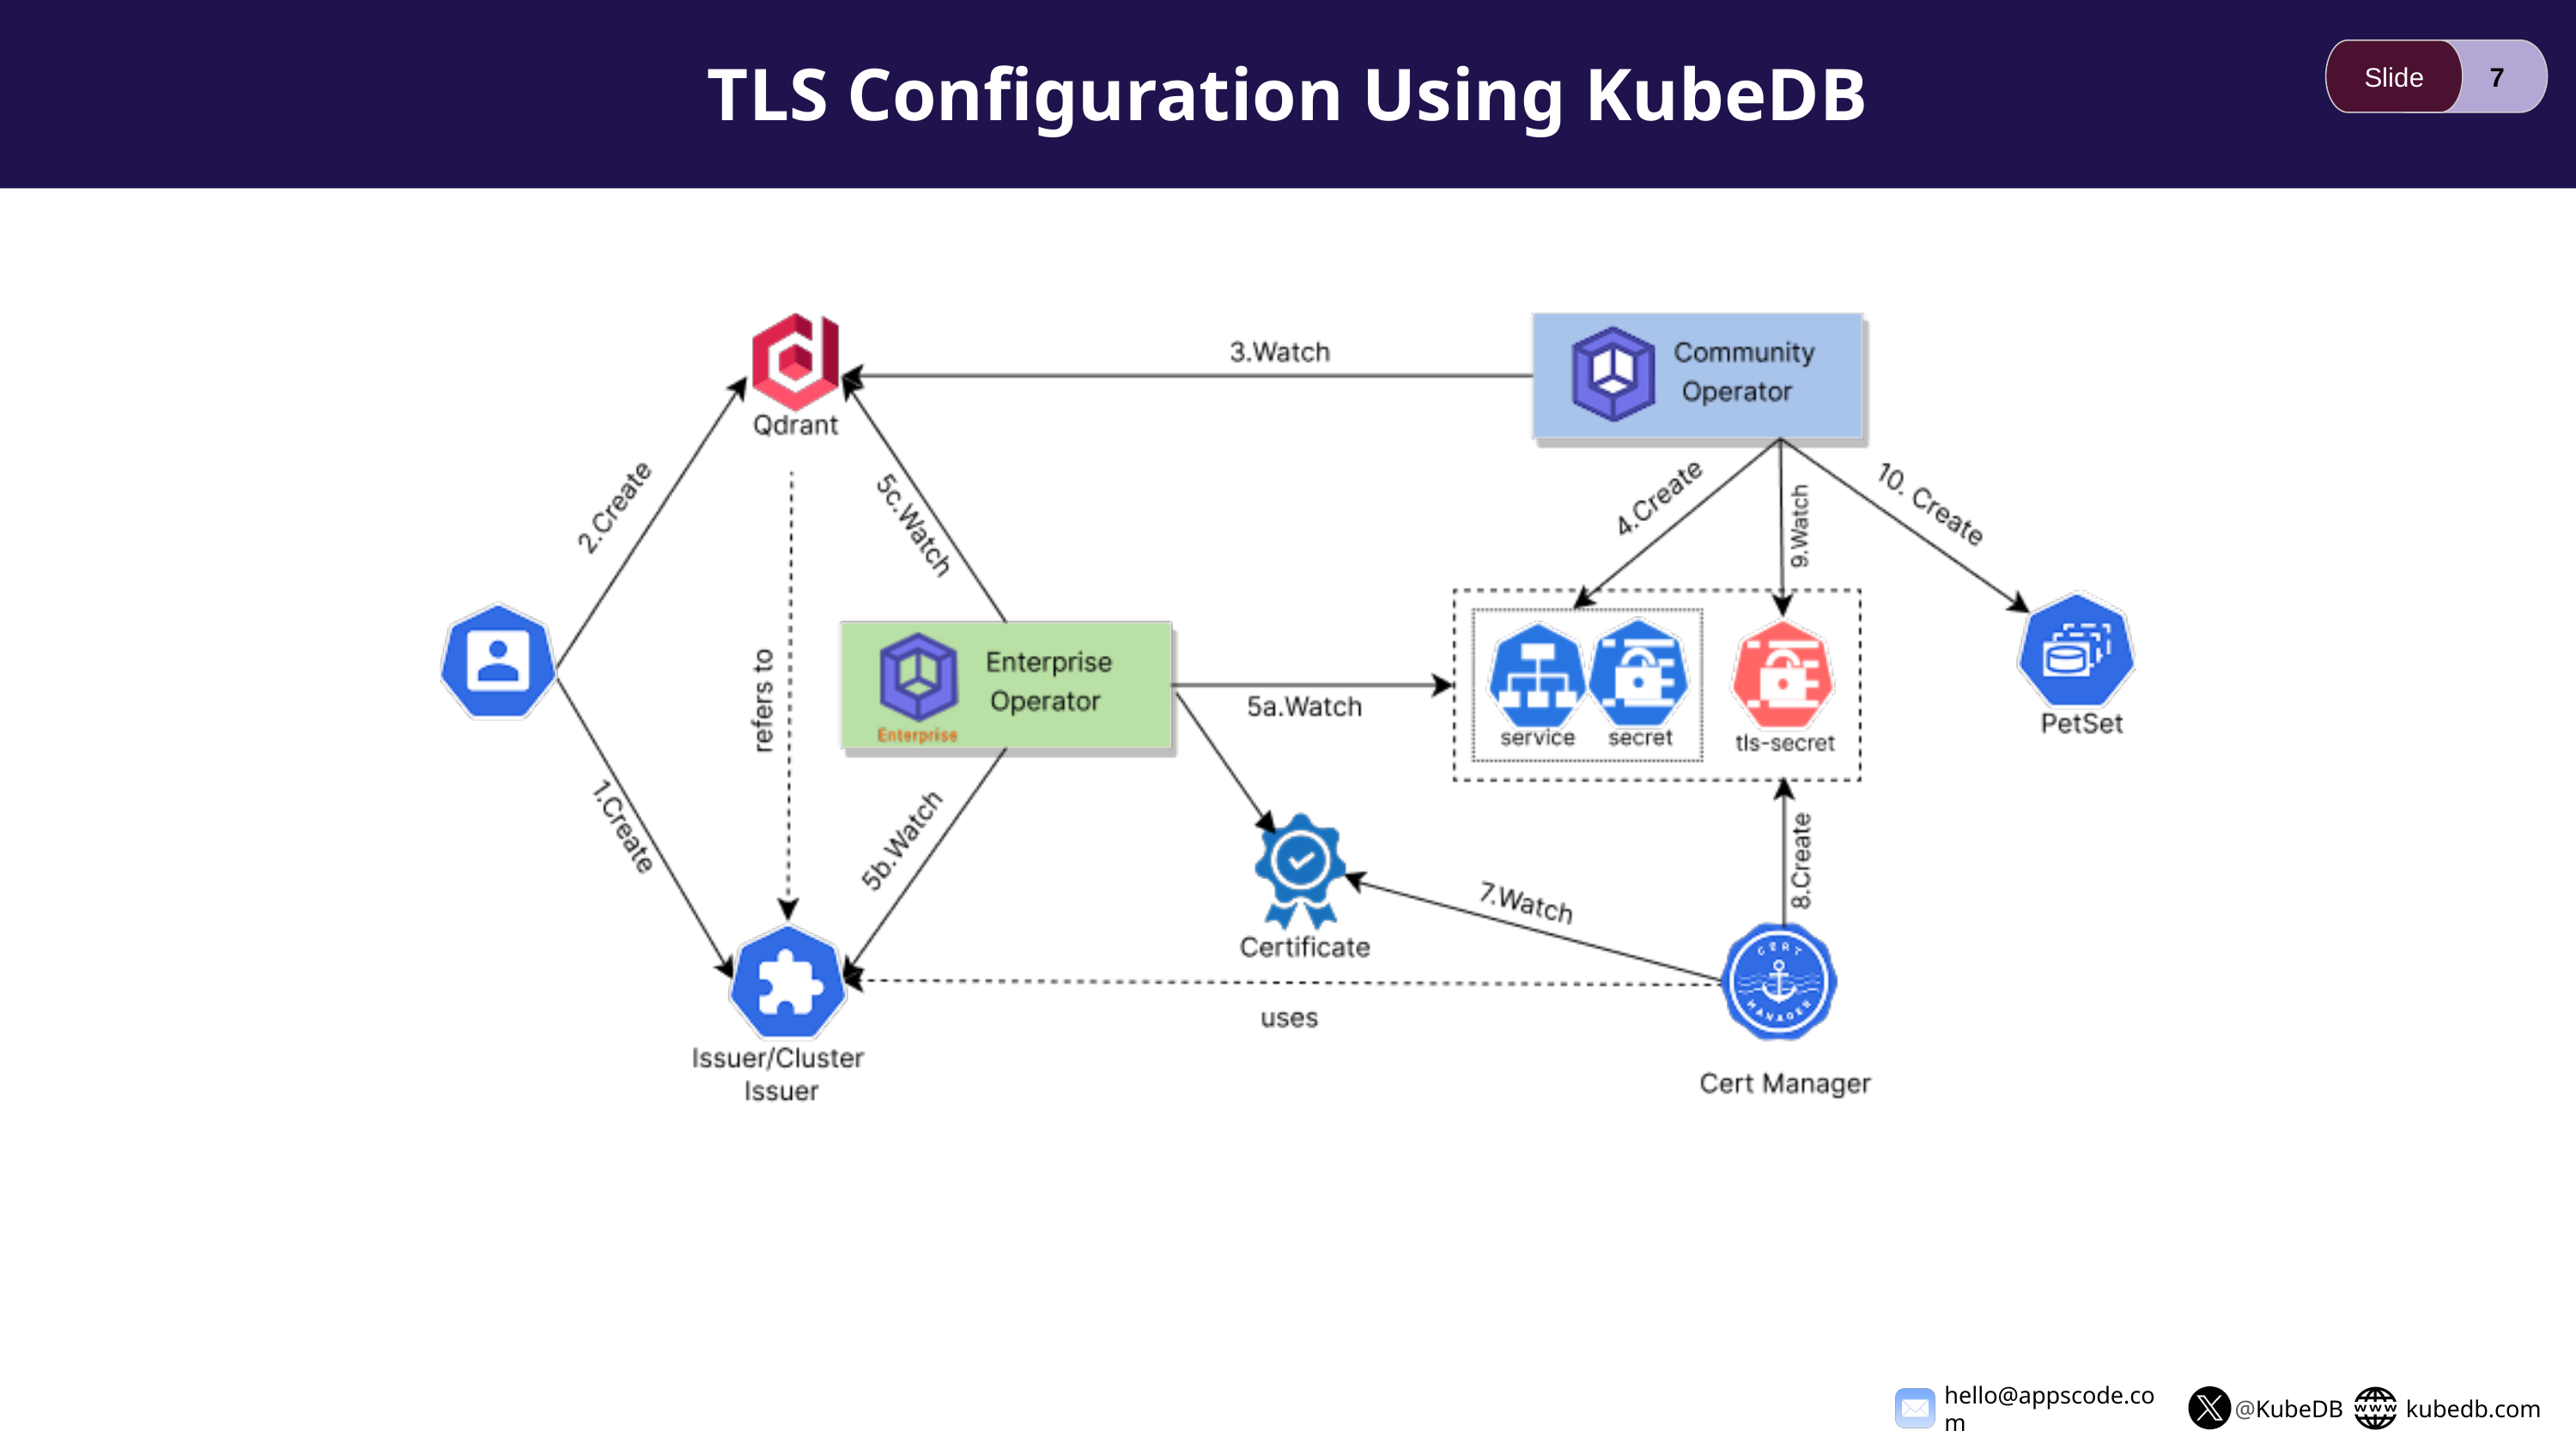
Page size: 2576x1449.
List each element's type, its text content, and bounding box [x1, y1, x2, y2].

picture [440, 312, 2136, 1103]
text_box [1892, 1370, 2576, 1446]
text_box TLS Configuration Using KubeDB [0, 0, 2576, 189]
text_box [2325, 19, 2548, 133]
